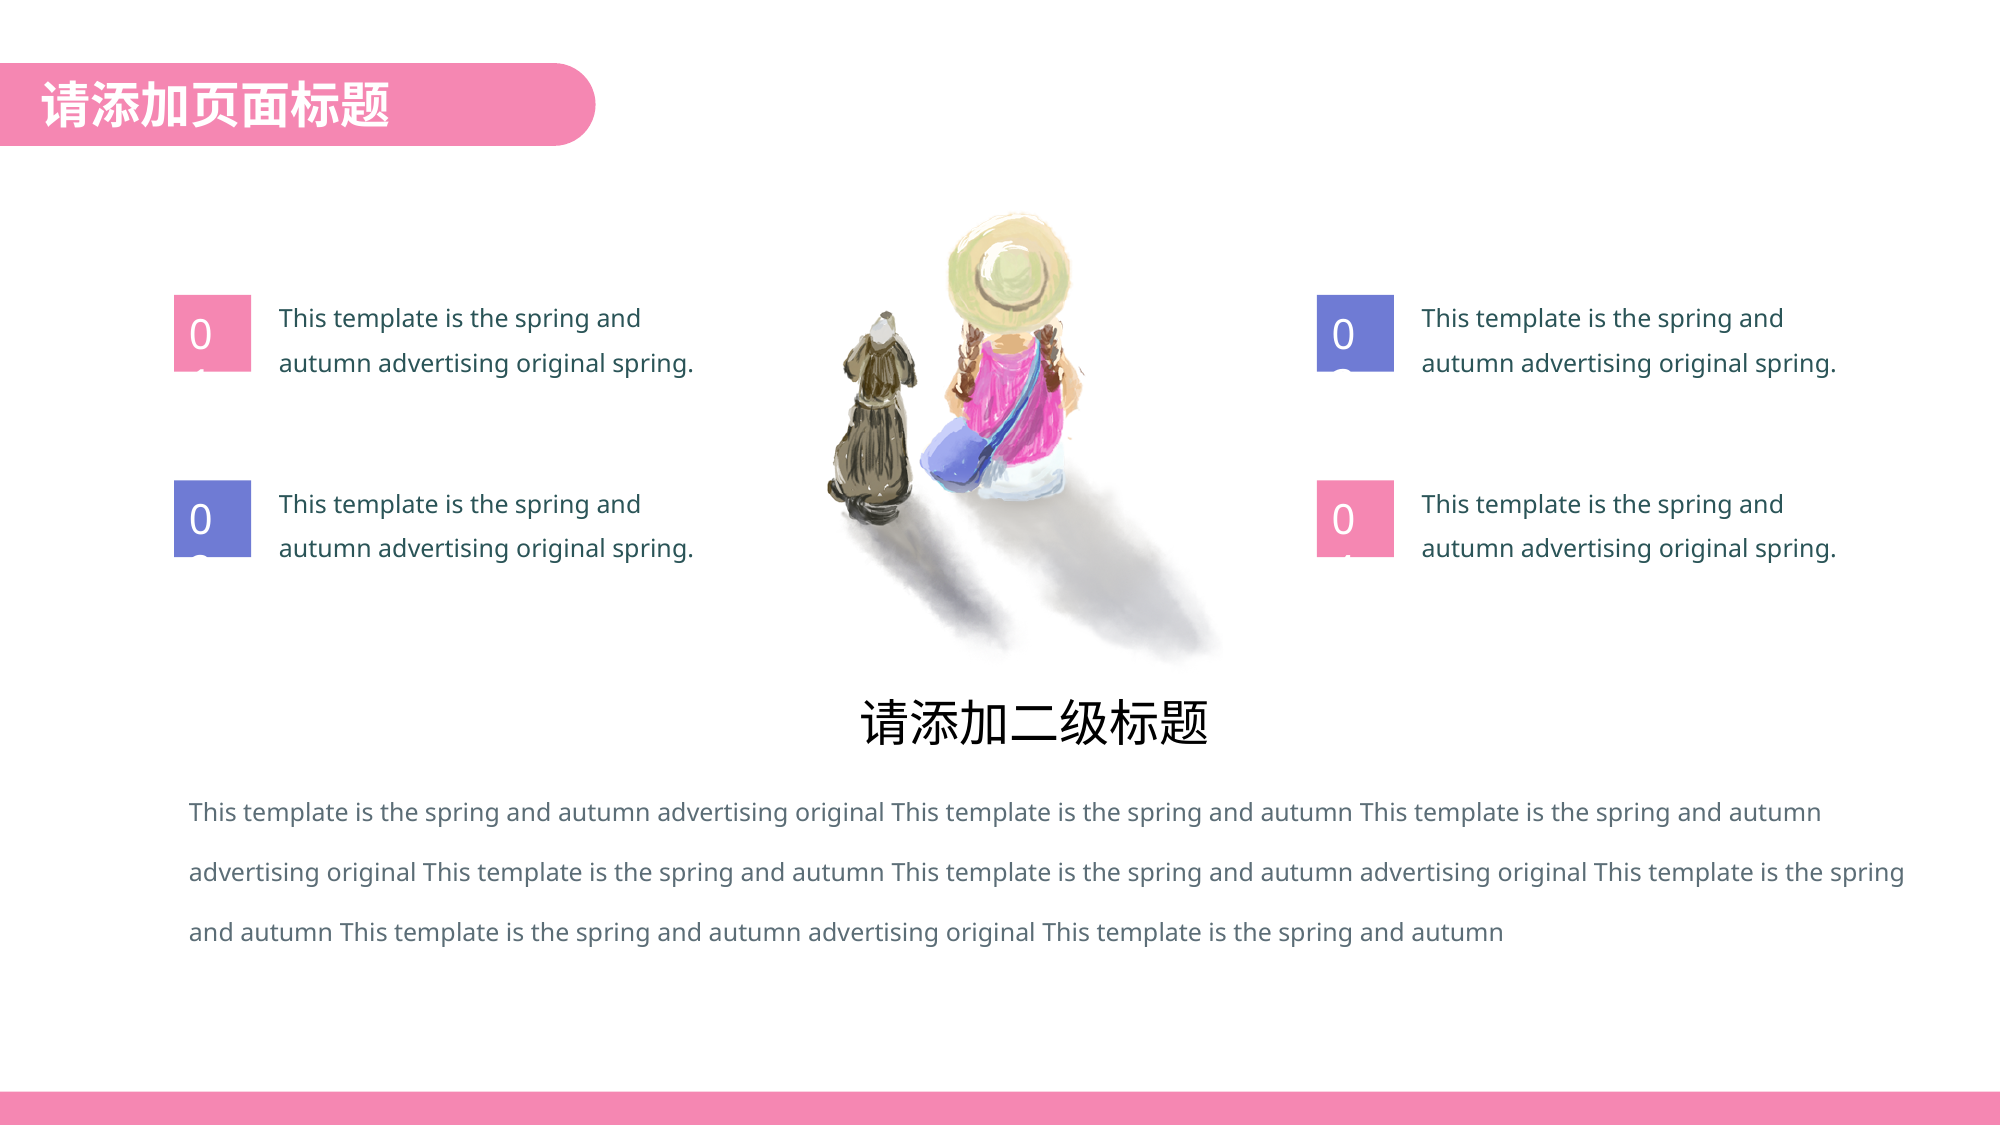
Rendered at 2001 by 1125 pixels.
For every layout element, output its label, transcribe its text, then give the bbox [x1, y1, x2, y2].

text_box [174, 465, 733, 572]
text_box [1316, 465, 1876, 572]
text_box This template is the spring and autumn advertising original This template is the spring and autumn This template is the spring and autumn advertising original This template is the spring and autumn This template is the spring and autumn advertising original This template is the spring and autumn This template is the spring and autumn advertising original This template is the spring and autumn [174, 759, 1926, 954]
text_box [1316, 280, 1876, 387]
text_box This template is the spring and autumn advertising original spring. [264, 280, 733, 385]
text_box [0, 63, 596, 146]
text_box [0, 1091, 2000, 1125]
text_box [174, 294, 252, 372]
text_box 请添加二级标题 [844, 683, 1255, 759]
picture [776, 194, 1224, 731]
